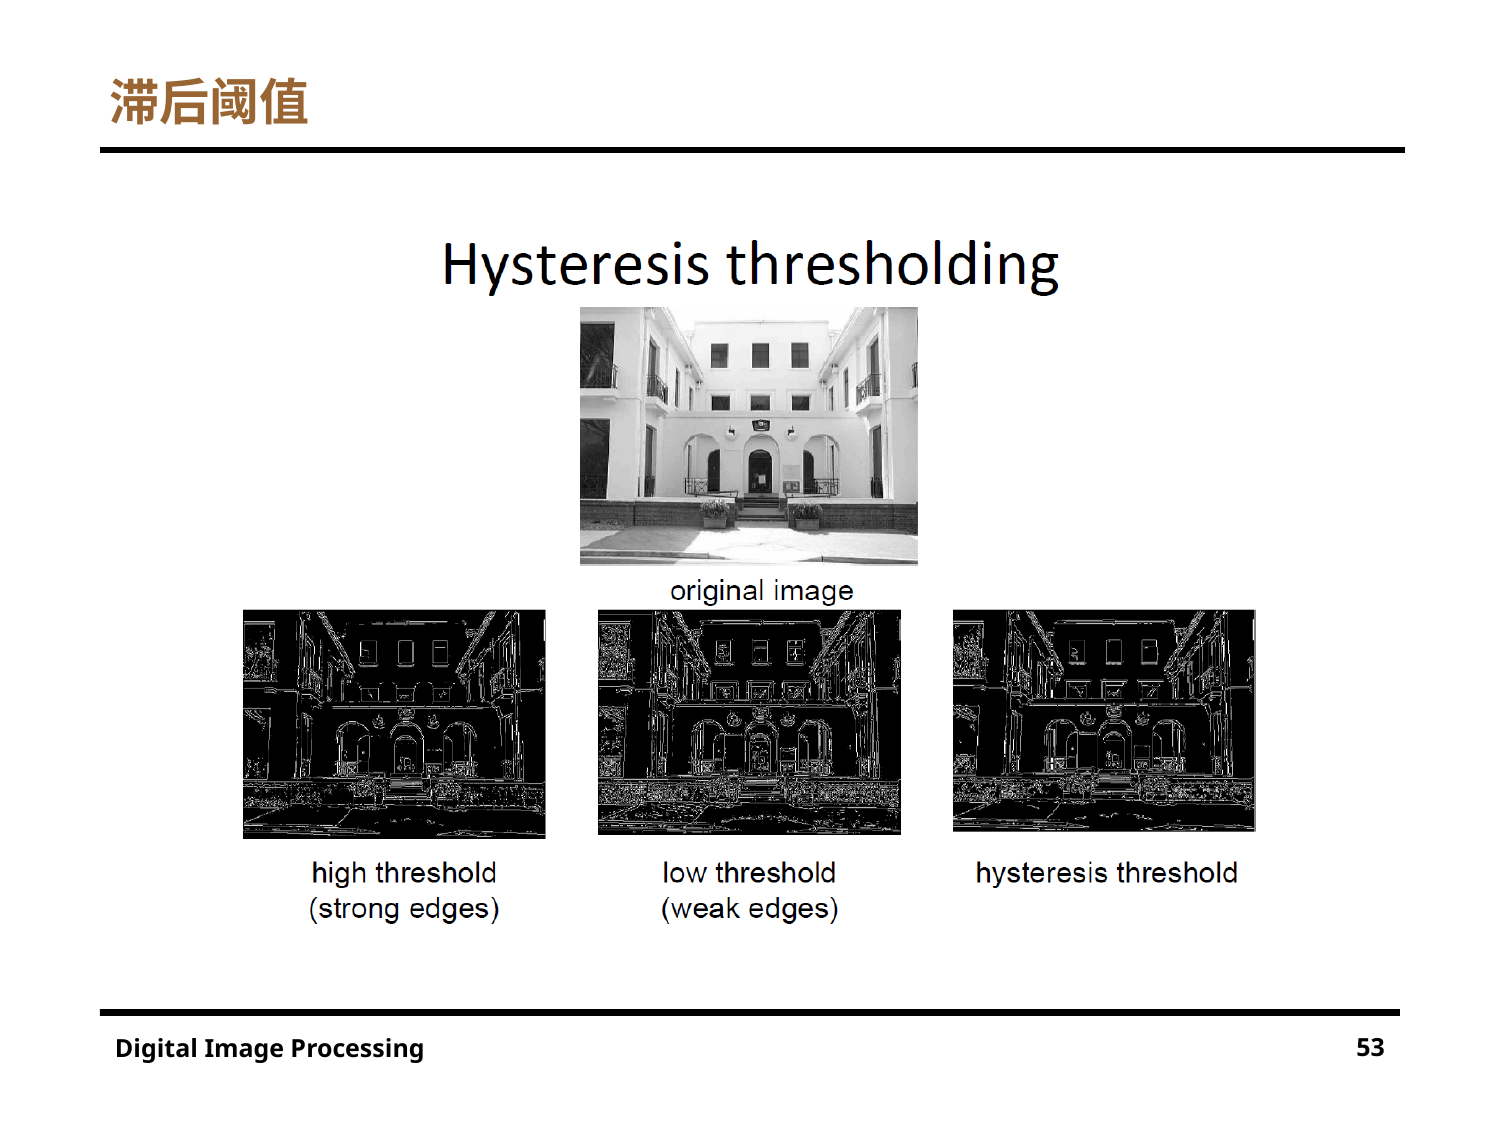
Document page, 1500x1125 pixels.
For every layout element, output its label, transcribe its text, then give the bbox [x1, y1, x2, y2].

title 滞后阈值 [93, 49, 1407, 138]
slide_number 53 [1074, 1024, 1400, 1103]
picture [218, 194, 1278, 930]
slide_number Digital Image Processing [99, 1025, 650, 1104]
